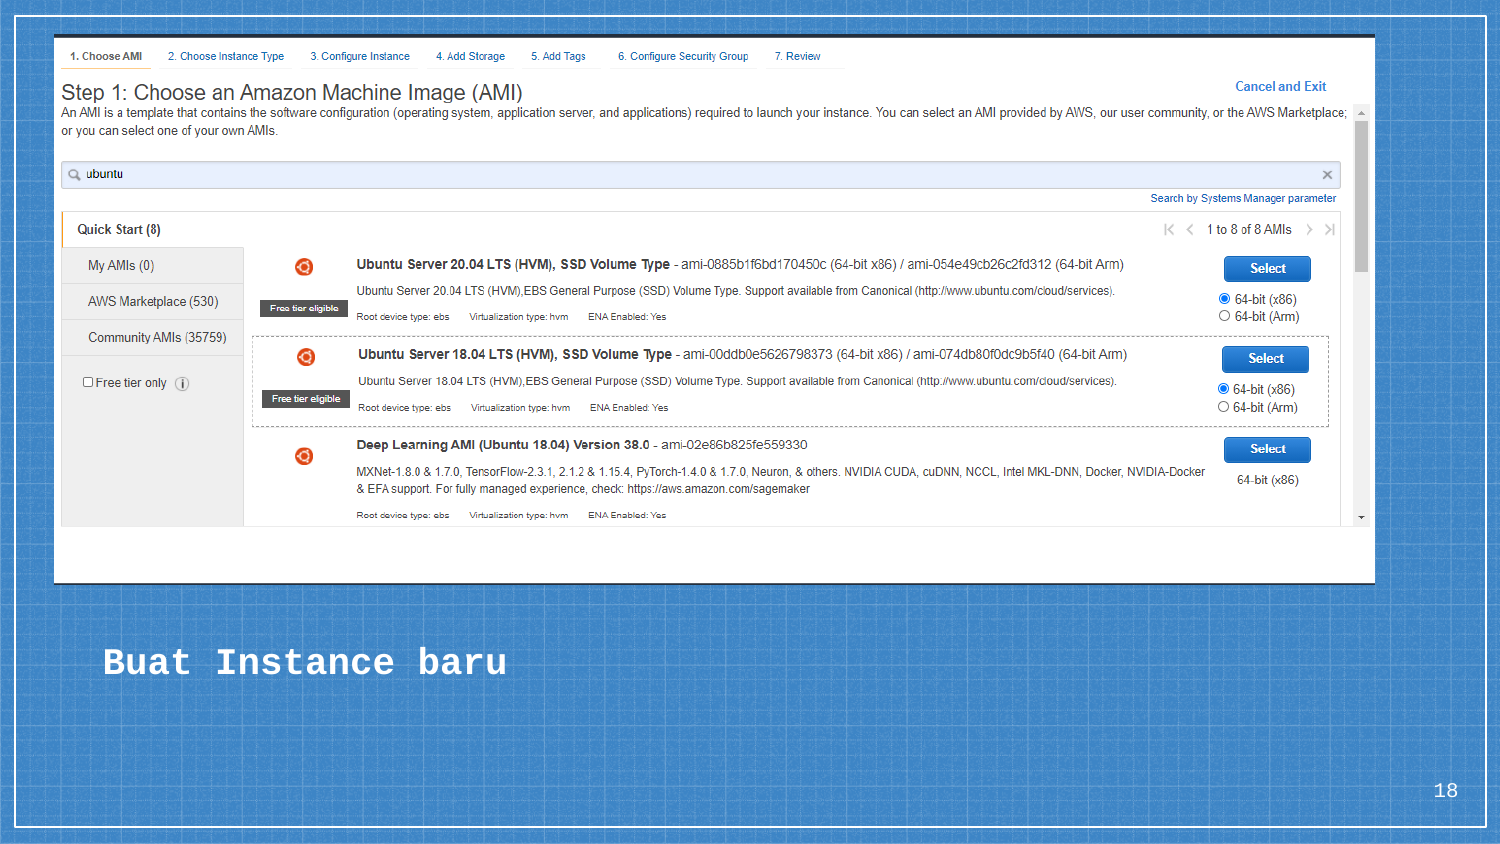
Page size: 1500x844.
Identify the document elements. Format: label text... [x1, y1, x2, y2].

list Buat Instance baru [87, 621, 1091, 760]
picture [0, 0, 1500, 844]
slide_number 18 [1398, 761, 1474, 810]
